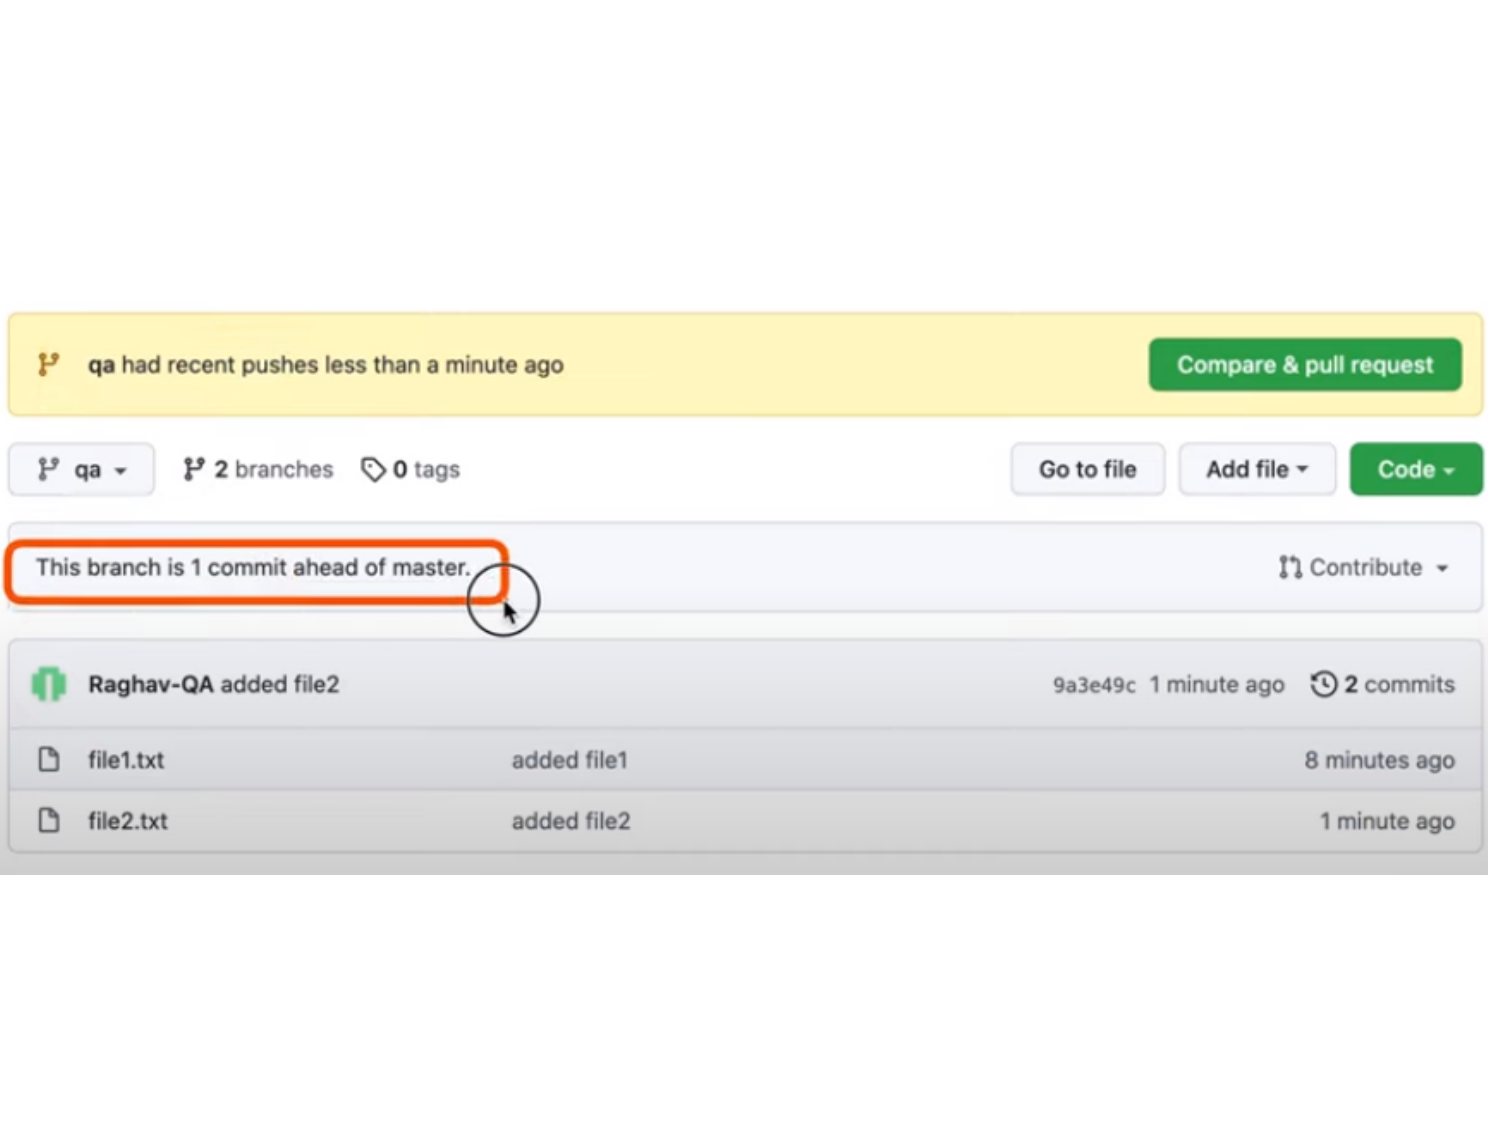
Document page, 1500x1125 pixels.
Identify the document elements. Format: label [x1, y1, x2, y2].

picture [0, 301, 1488, 876]
